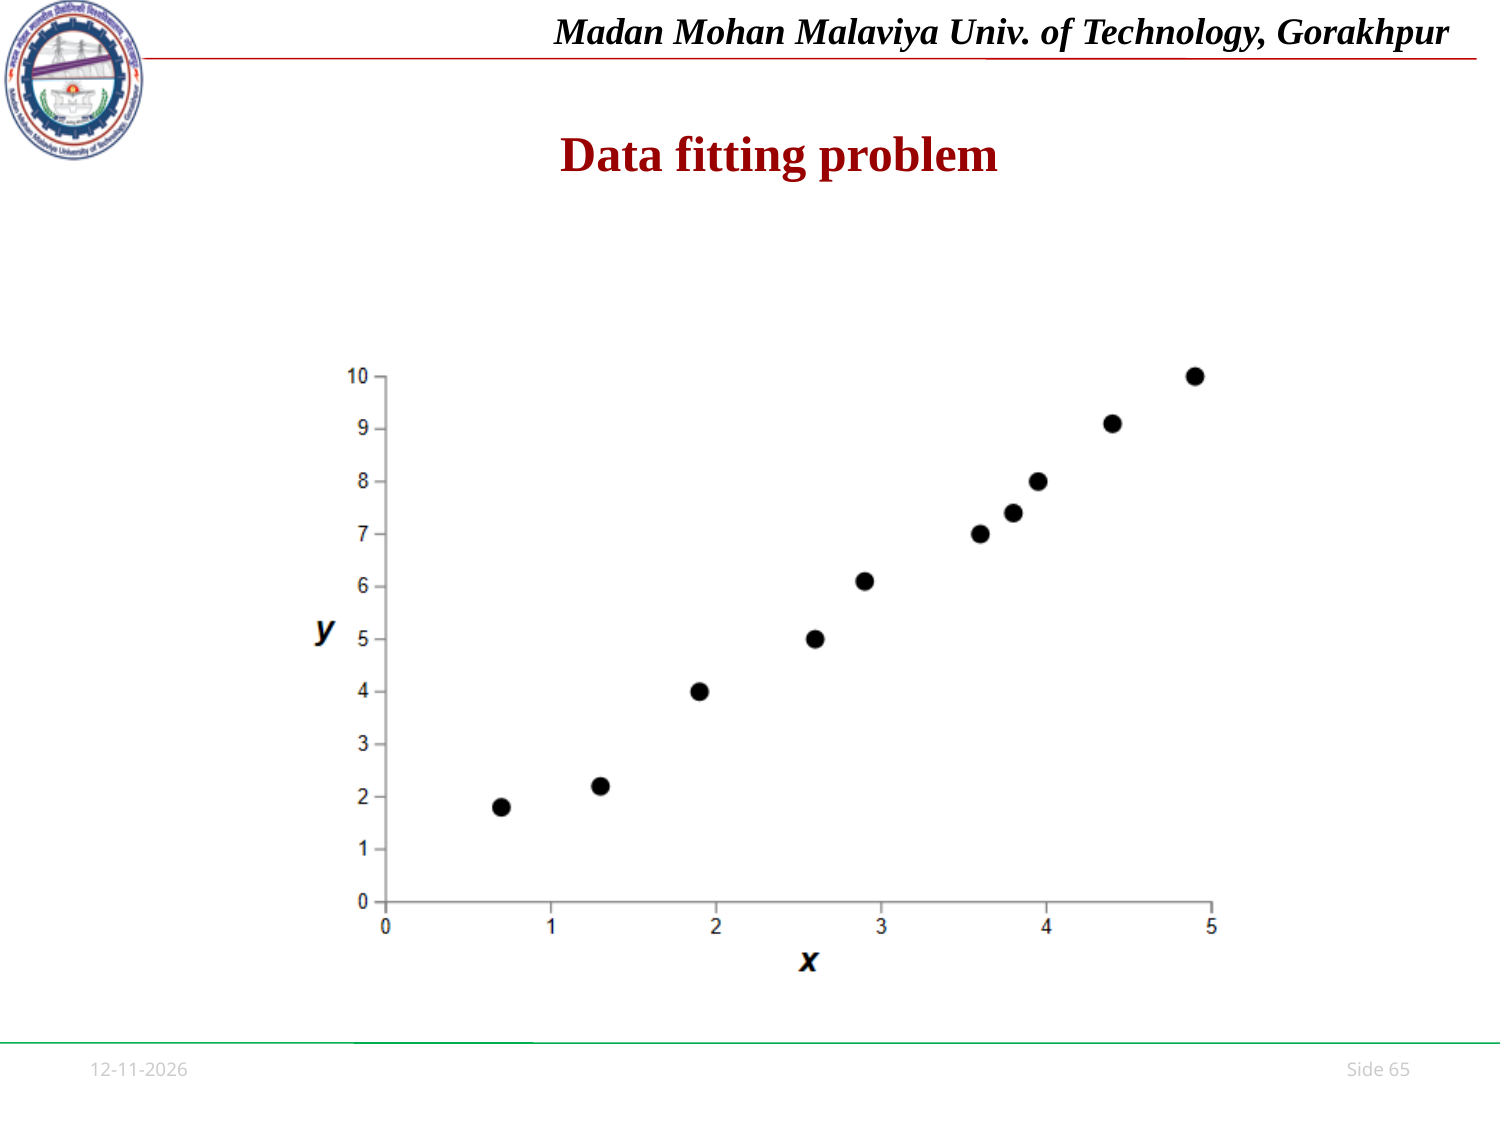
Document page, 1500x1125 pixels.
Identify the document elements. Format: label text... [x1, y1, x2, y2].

picture [0, 0, 148, 166]
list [285, 296, 1262, 1006]
title Data fitting problem [135, 113, 1424, 227]
